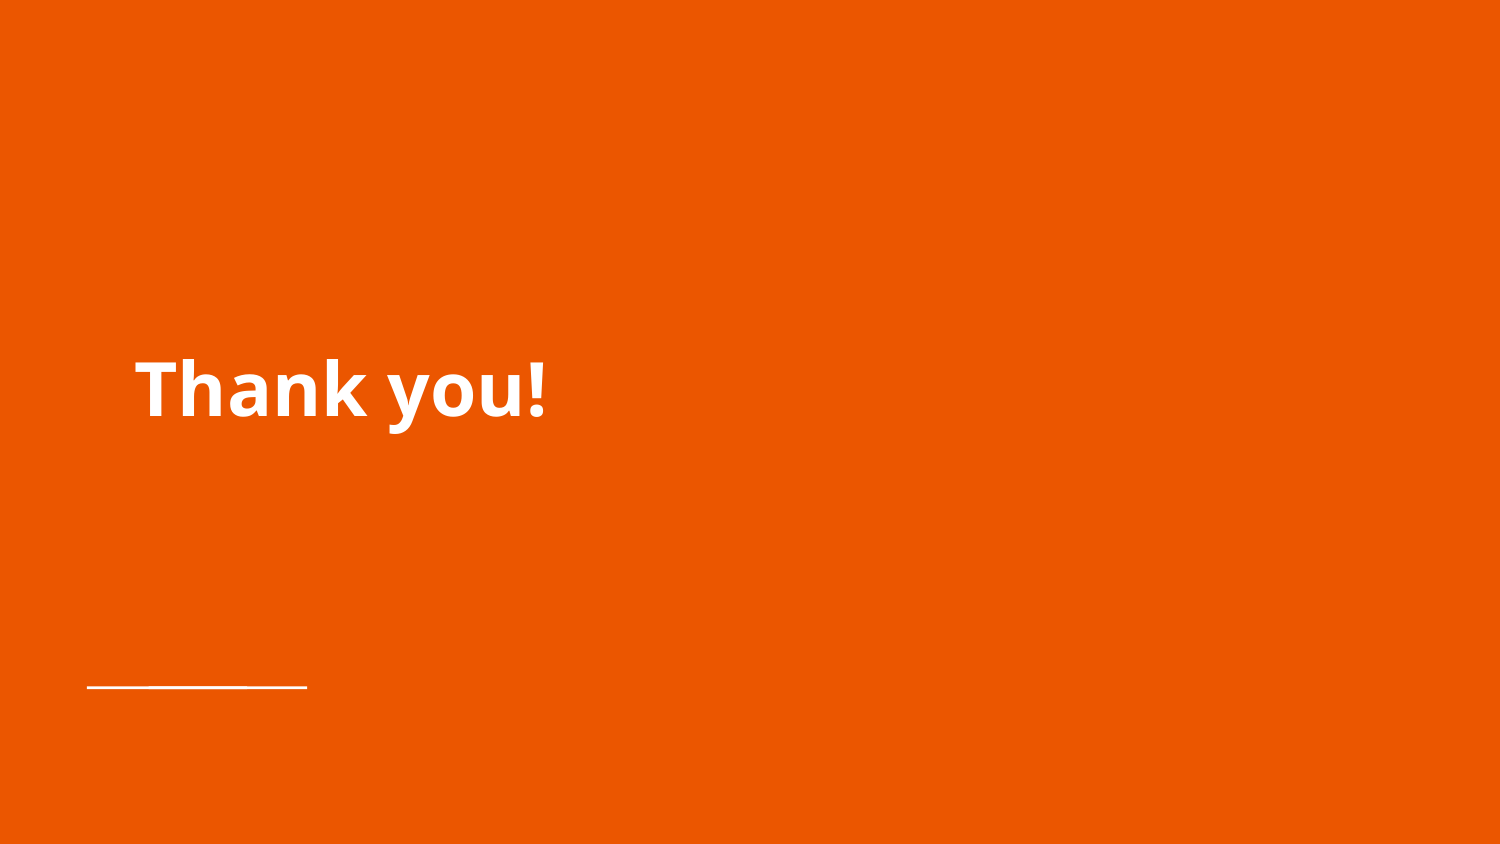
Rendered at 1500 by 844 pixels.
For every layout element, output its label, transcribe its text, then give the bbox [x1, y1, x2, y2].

title Thank you! [119, 141, 1272, 632]
